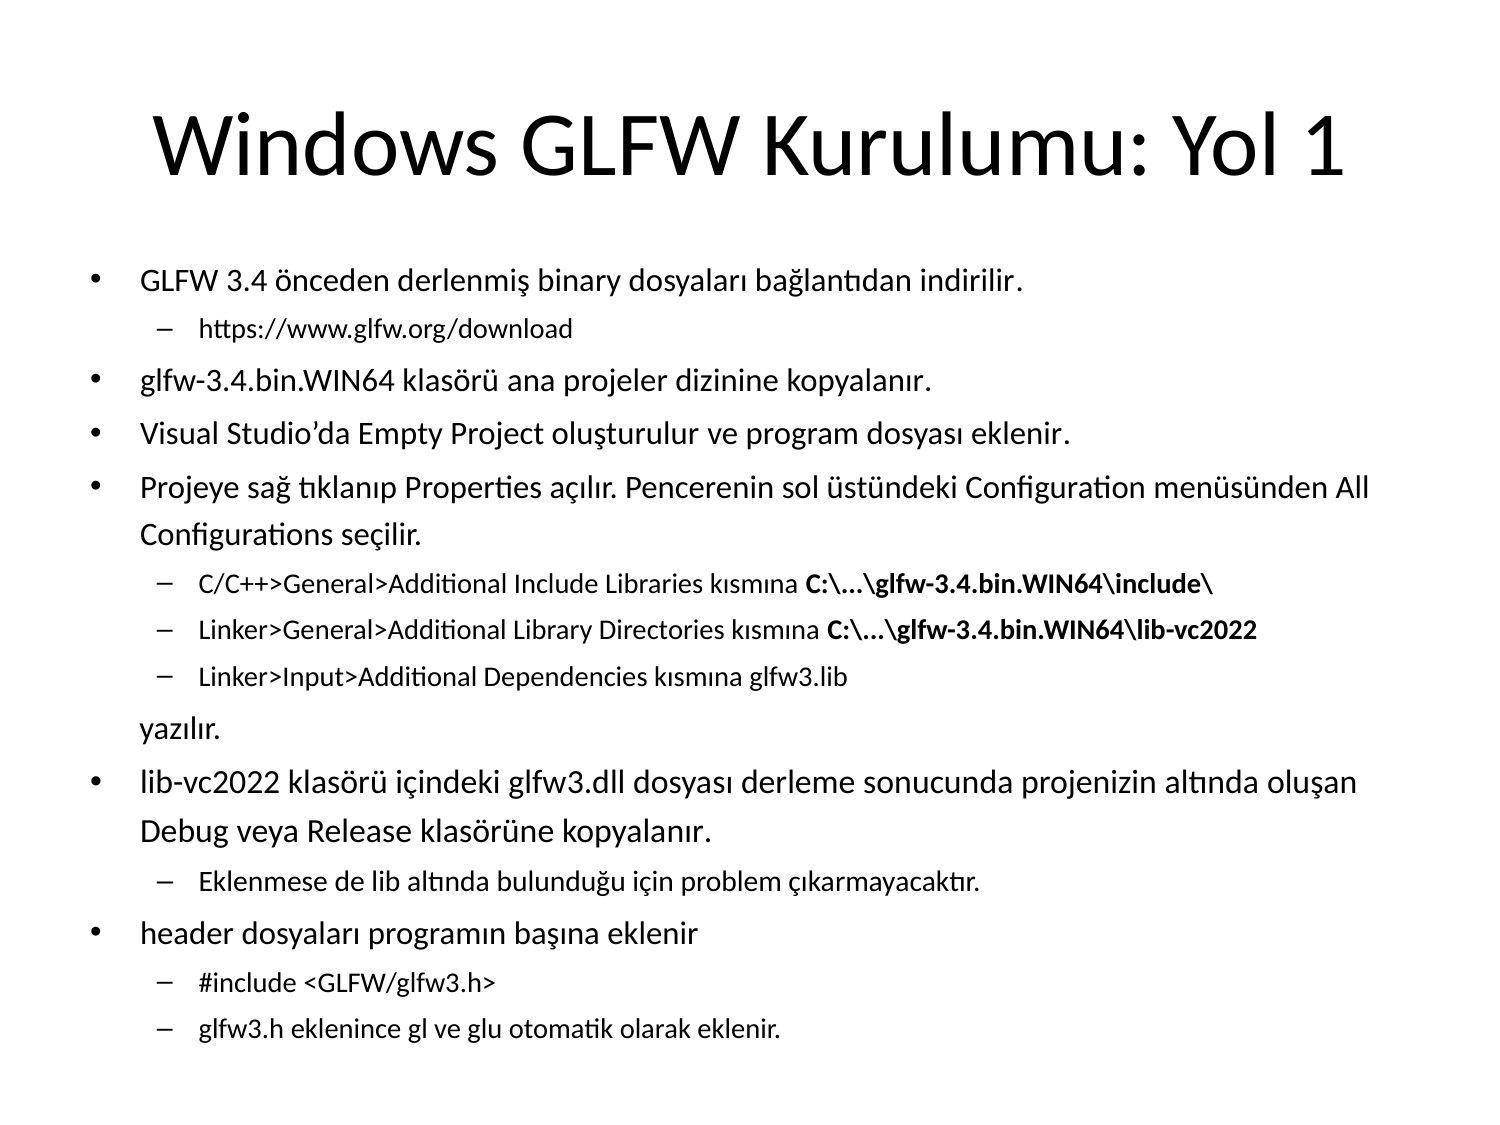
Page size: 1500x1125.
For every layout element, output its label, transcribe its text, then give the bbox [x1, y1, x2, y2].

title Windows GLFW Kurulumu: Yol 1 [75, 45, 1425, 233]
list GLFW 3.4 önceden derlenmiş binary dosyaları bağlantıdan indirilir. https://www.glfw.org/download glfw-3.4.bin.WIN64 klasörü ana projeler dizinine kopyalanır. Visual Studio’da Empty Project oluşturulur ve program dosyası eklenir. Projeye sağ tıklanıp Properties açılır. Pencerenin sol üstündeki Configuration menüsünden All Configurations seçilir. C/C++>General>Additional Include Libraries kısmına C:\...\glfw-3.4.bin.WIN64\include\ Linker>General>Additional Library Directories kısmına C:\...\glfw-3.4.bin.WIN64\lib-vc2022 Linker>Input>Additional Dependencies kısmına glfw3.lib yazılır. lib-vc2022 klasörü içindeki glfw3.dll dosyası derleme sonucunda projenizin altında oluşan Debug veya Release klasörüne kopyalanır. Eklenmese de lib altında bulunduğu için problem çıkarmayacaktır. header dosyaları programın başına eklenir #include <GLFW/glfw3.h> glfw3.h eklenince gl ve glu otomatik olarak eklenir. [75, 243, 1400, 1059]
